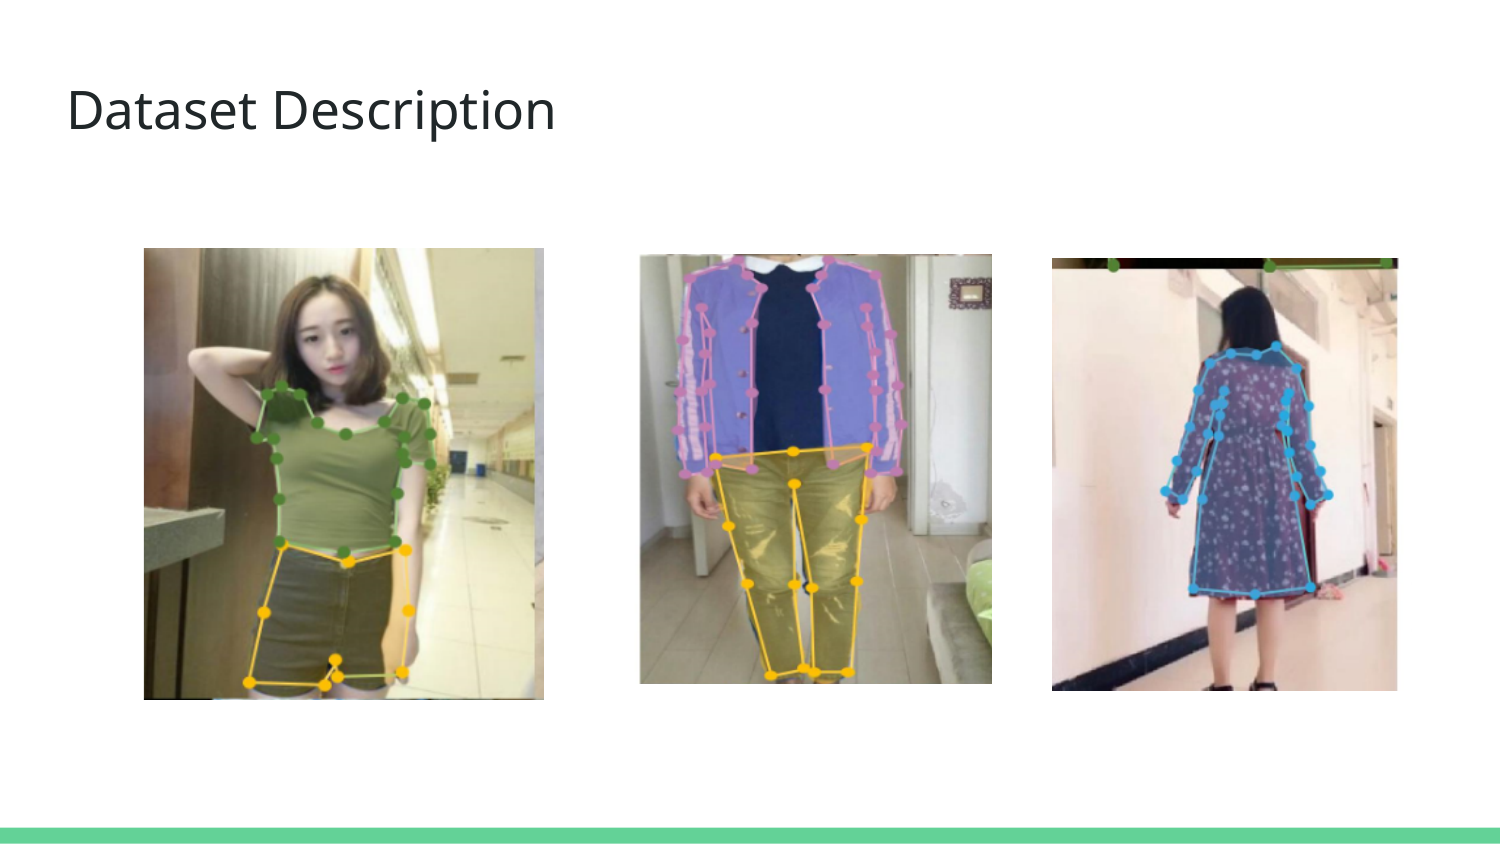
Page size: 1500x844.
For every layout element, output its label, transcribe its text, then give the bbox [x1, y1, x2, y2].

title Dataset Description [51, 62, 1449, 157]
picture [1051, 257, 1412, 691]
picture [143, 248, 545, 701]
picture [631, 254, 993, 684]
